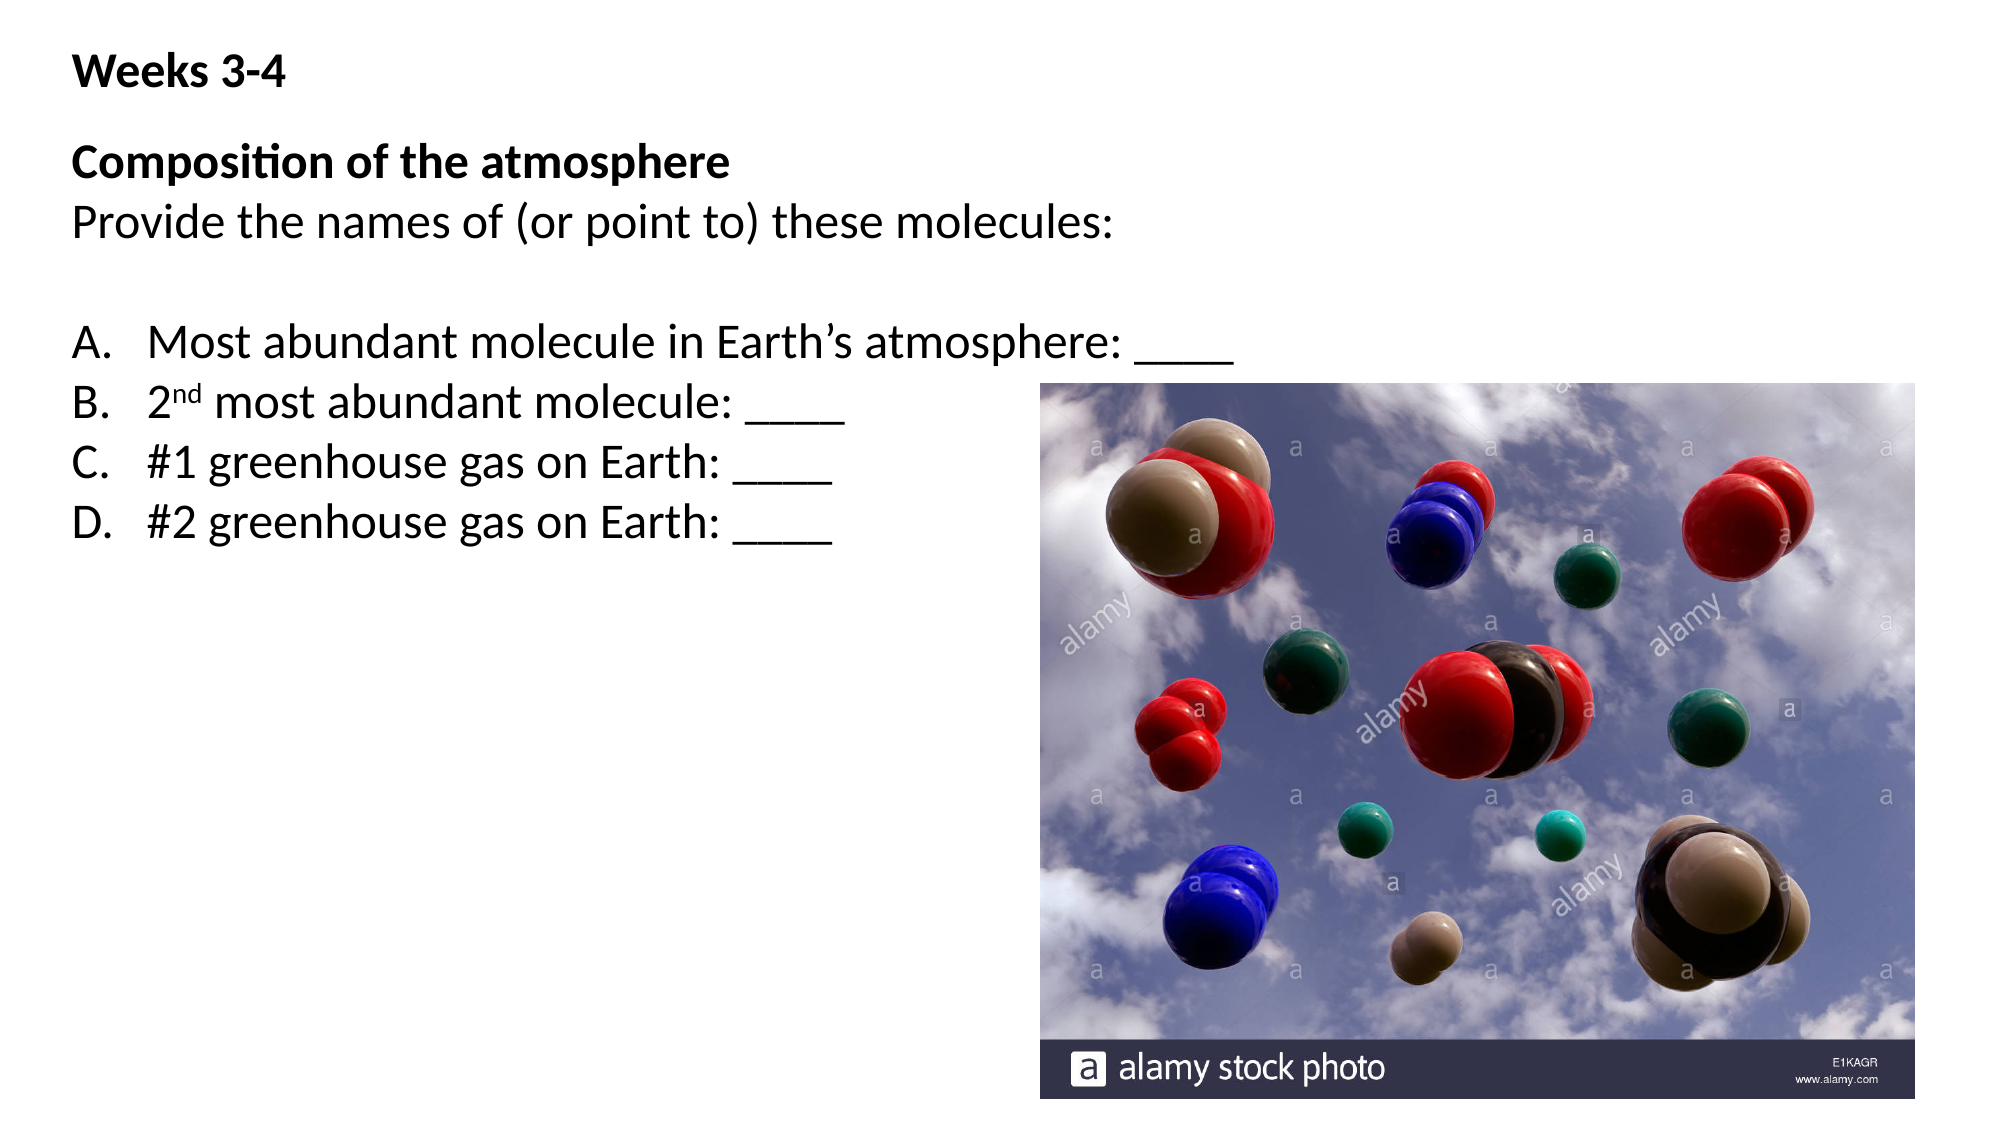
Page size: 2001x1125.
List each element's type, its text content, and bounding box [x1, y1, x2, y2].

text_box Composition of the atmosphere Provide the names of (or point to) these molecules: Most abundant molecule in Earth’s atmosphere: ____ 2nd most abundant molecule: ____ #1 greenhouse gas on Earth: ____ #2 greenhouse gas on Earth: ____ [56, 121, 1410, 556]
text_box Weeks 3-4 [56, 30, 905, 105]
picture [1040, 382, 1915, 1099]
